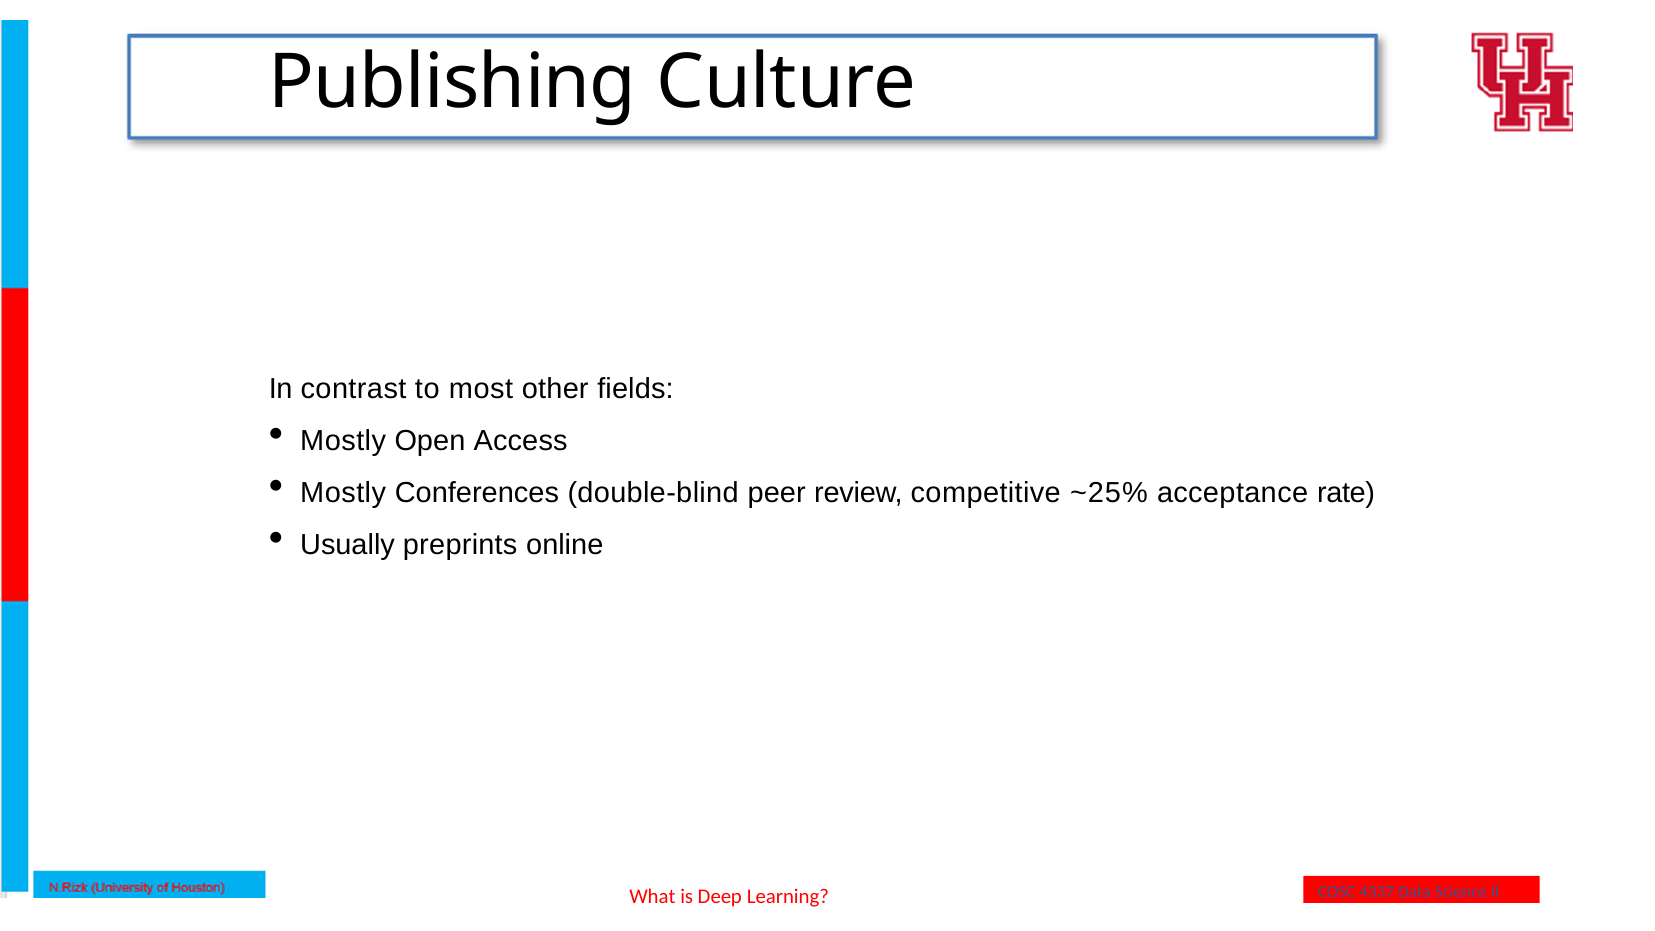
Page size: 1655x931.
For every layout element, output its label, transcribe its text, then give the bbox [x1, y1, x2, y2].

text_box In contrast to most other fields: Mostly Open Access Mostly Conferences (double-blind peer review, competitive ~25% acceptance rate) Usually preprints online [267, 365, 1377, 561]
picture [0, 20, 1573, 898]
picture [193, 884, 207, 891]
title Publishing Culture [267, 30, 1030, 187]
picture [159, 883, 168, 891]
picture [208, 885, 218, 891]
picture [50, 883, 58, 891]
picture [63, 883, 87, 891]
picture [172, 883, 183, 891]
picture [102, 883, 152, 894]
picture [92, 883, 98, 894]
picture [700, 891, 707, 898]
